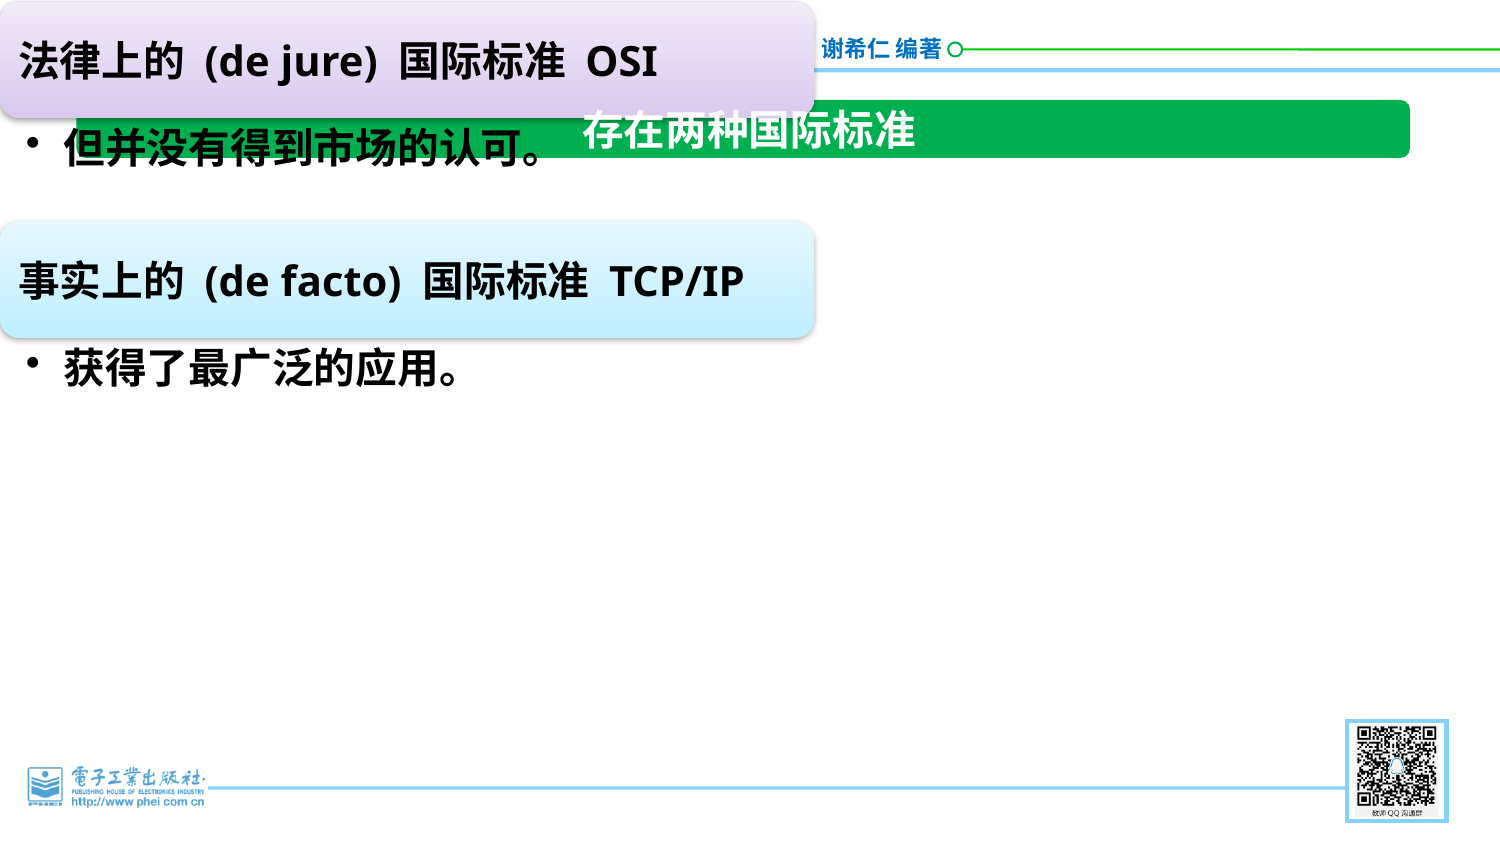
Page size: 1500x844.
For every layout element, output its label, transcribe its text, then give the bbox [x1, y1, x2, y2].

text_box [328, 201, 1144, 645]
picture [23, 764, 208, 809]
picture [1355, 724, 1438, 817]
list 存在两种国际标准 [204, 99, 1293, 158]
